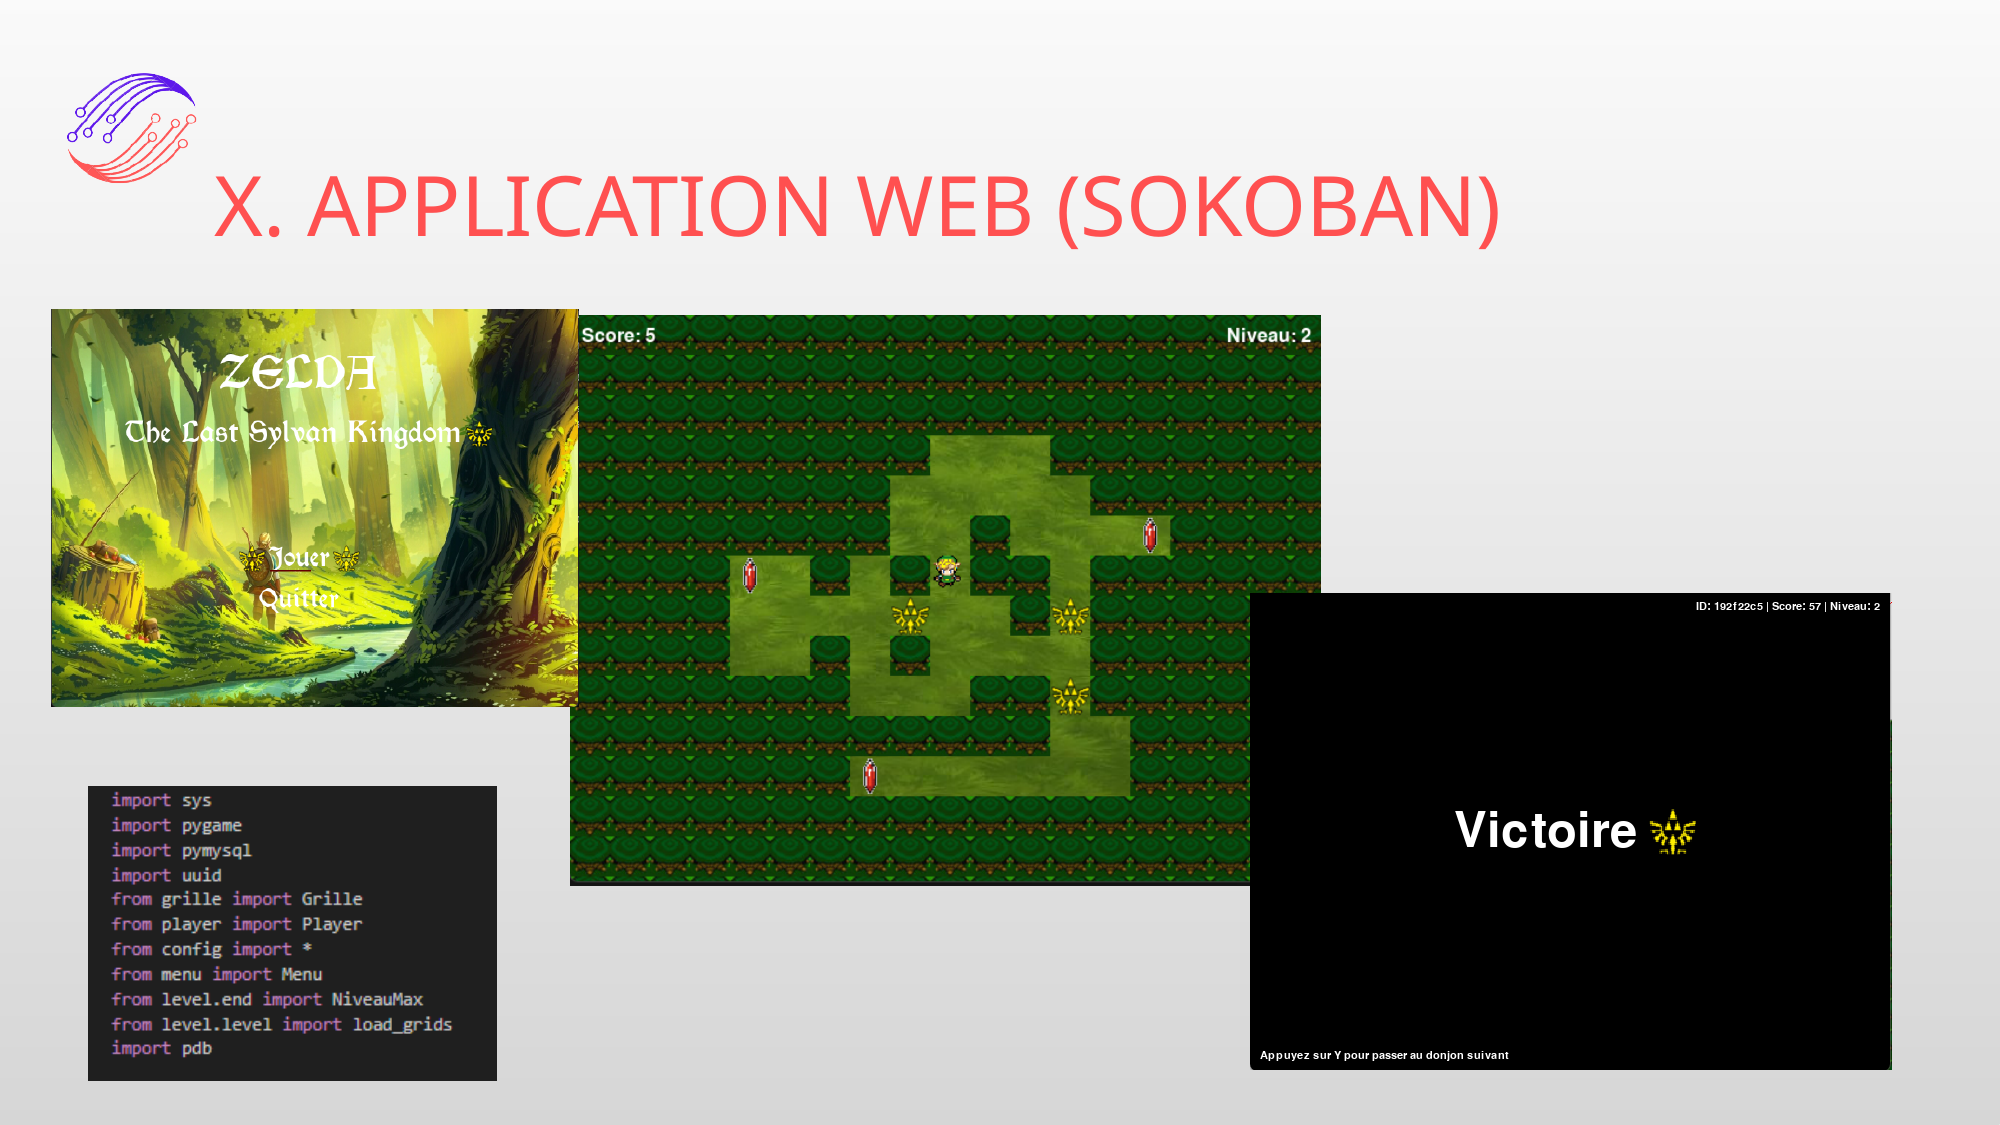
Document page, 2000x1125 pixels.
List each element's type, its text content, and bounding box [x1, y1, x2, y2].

picture [88, 786, 497, 1081]
title x. Application web (sokoban) [370, 45, 1874, 263]
picture [0, 0, 1892, 1070]
